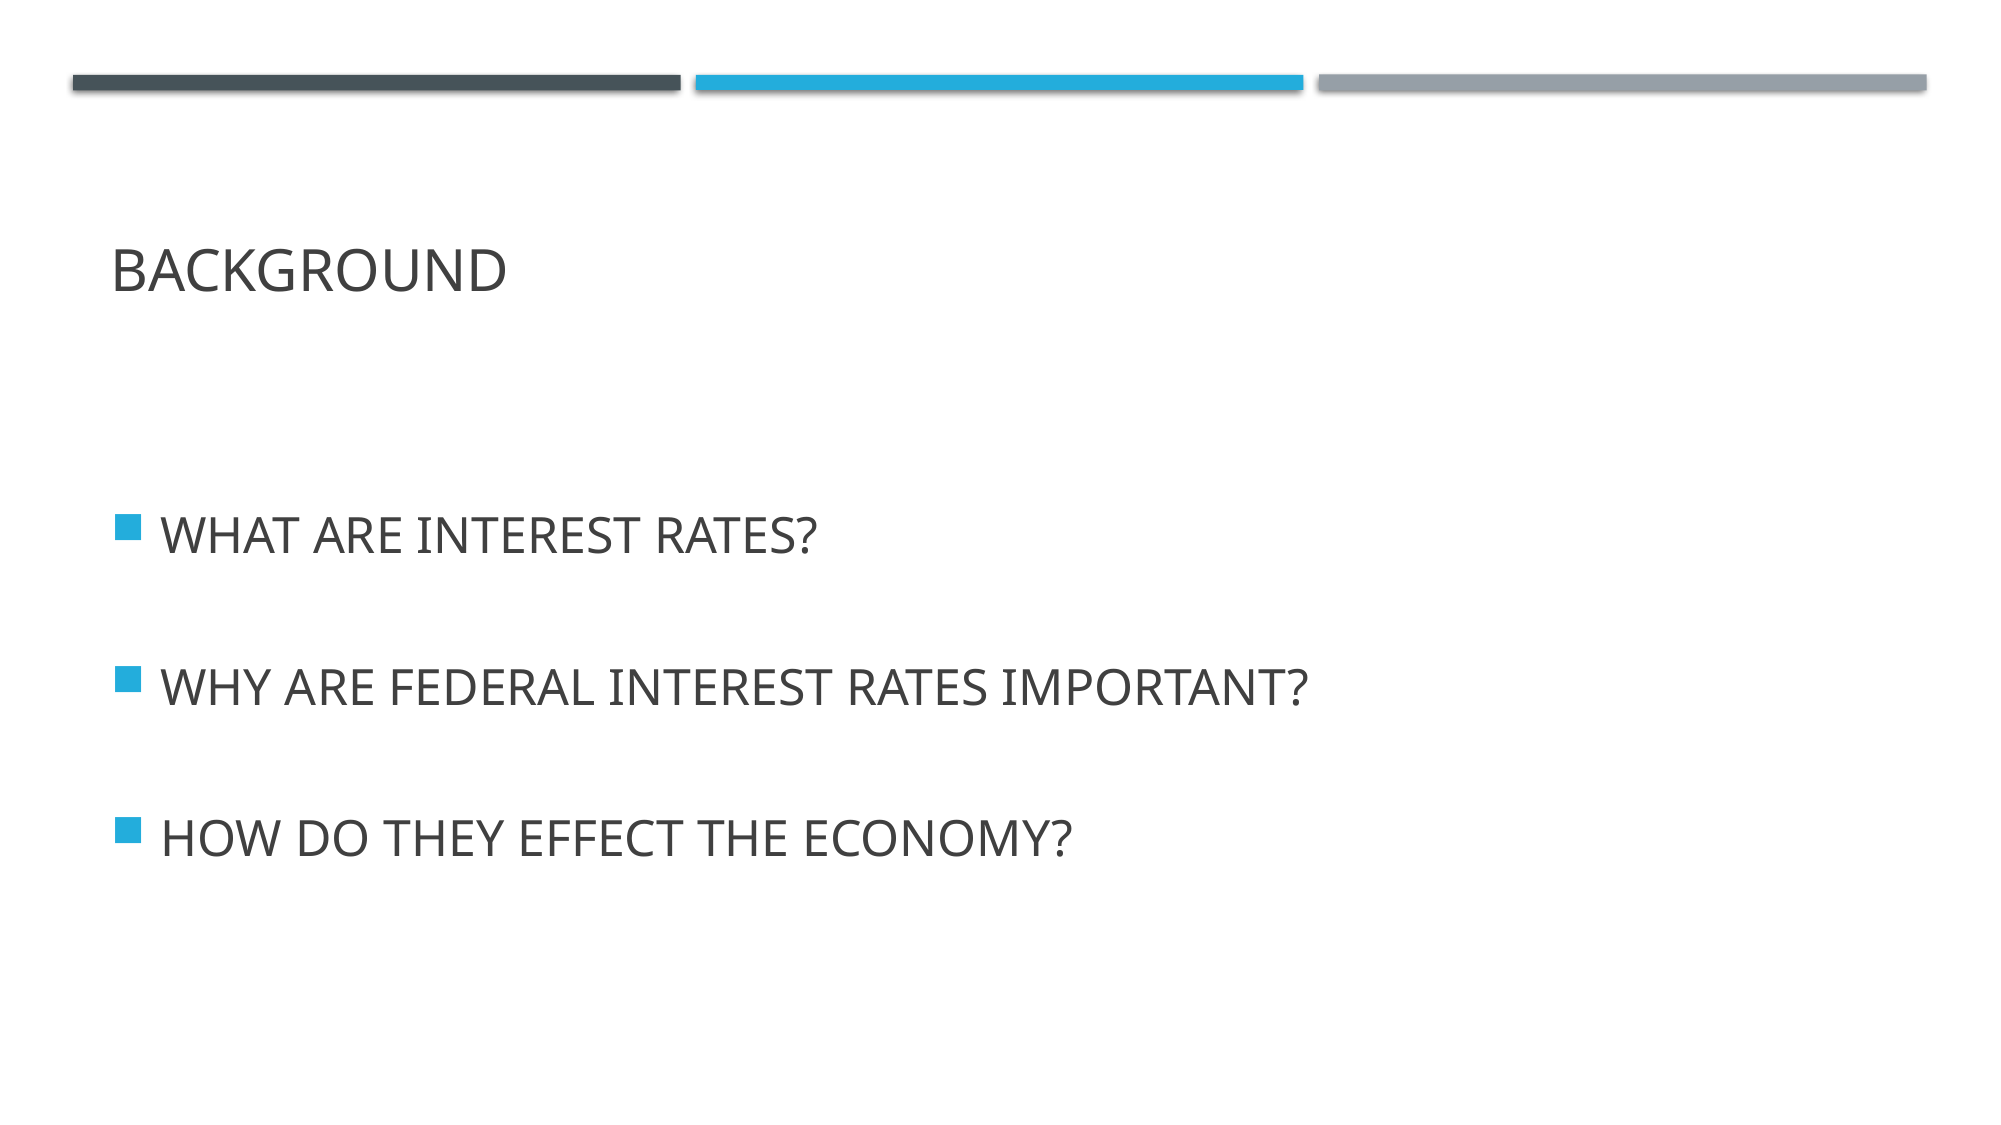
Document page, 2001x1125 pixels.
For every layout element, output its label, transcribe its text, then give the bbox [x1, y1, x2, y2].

list WHAT ARE INTEREST RATES? WHY ARE FEDERAL INTEREST RATES IMPORTANT? HOW DO THEY EFFECT THE ECONOMY? [95, 383, 1905, 981]
title Background [95, 115, 1905, 311]
